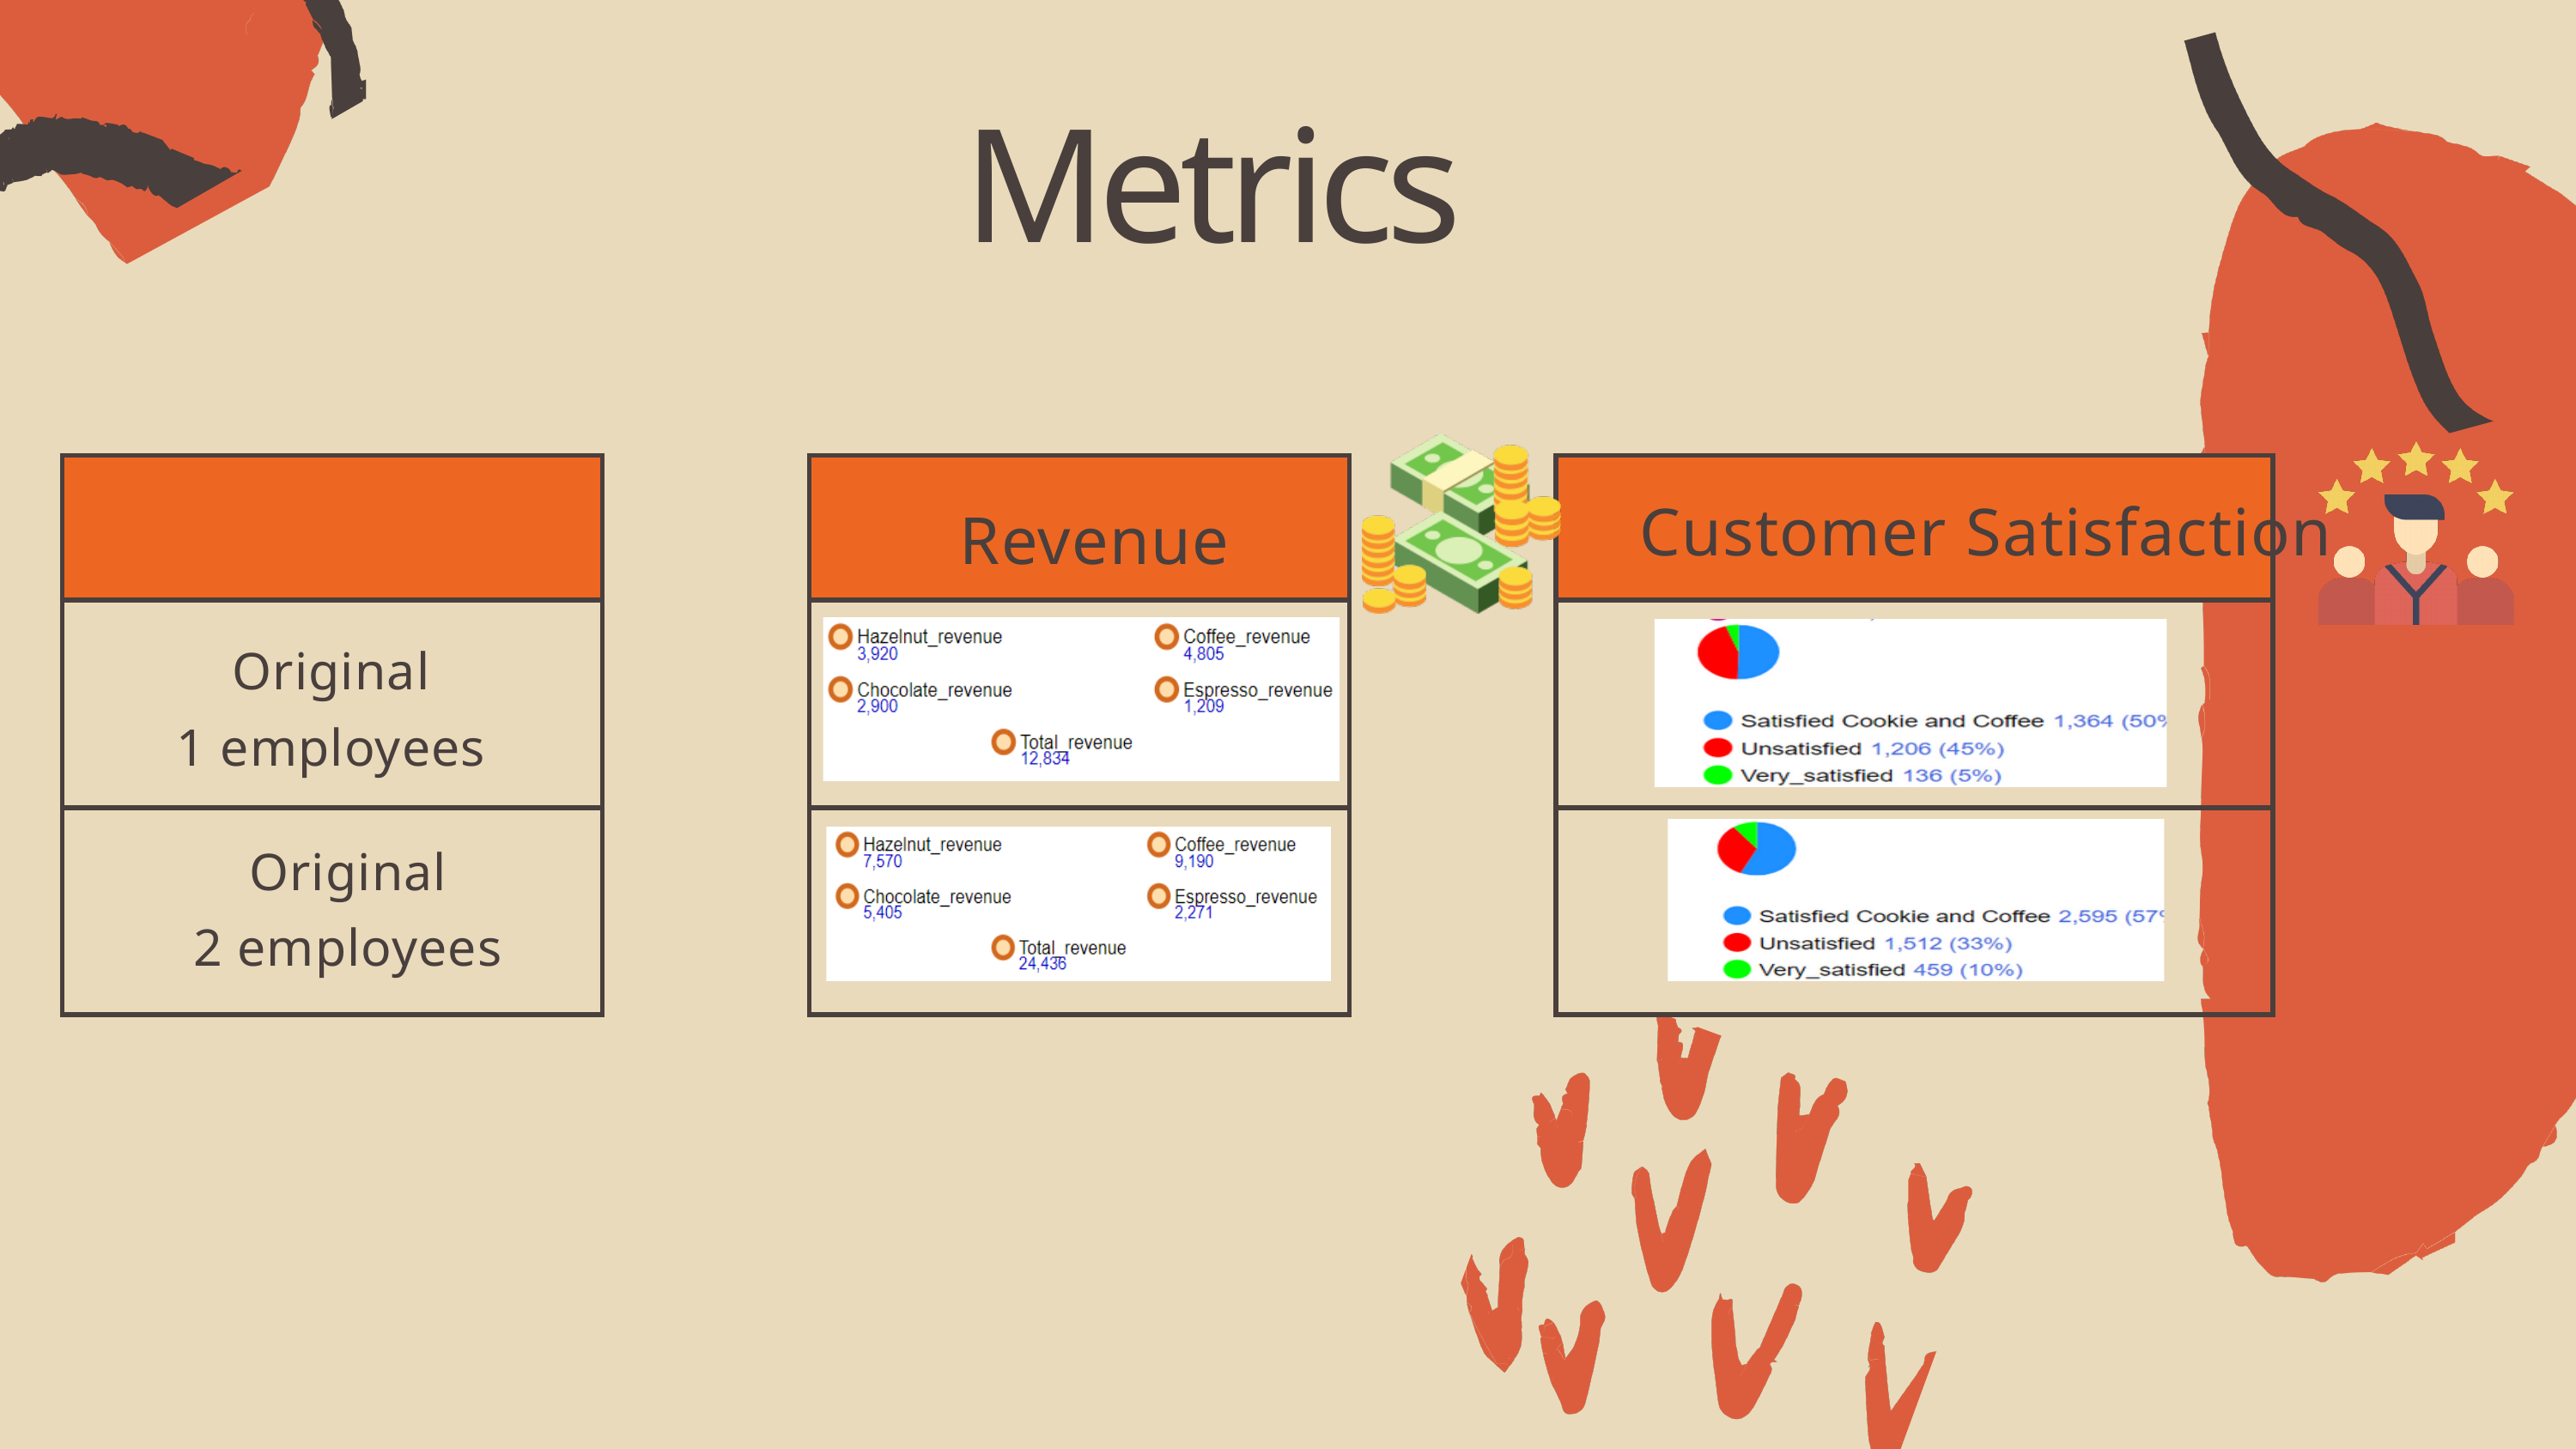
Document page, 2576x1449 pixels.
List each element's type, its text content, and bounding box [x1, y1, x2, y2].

text_box [2197, 399, 2576, 1282]
text_box [1668, 819, 2165, 981]
table_cell [811, 603, 1347, 805]
text_box Metrics [303, 116, 2123, 274]
table_header [1562, 458, 2270, 597]
text_box [0, 0, 392, 310]
text_box [1362, 433, 1562, 614]
table_cell [64, 603, 600, 805]
text_box Customer Satisfaction [1587, 471, 2385, 569]
text_box Revenue [941, 480, 1249, 578]
text_box [2179, 0, 2576, 471]
table_header [64, 458, 600, 597]
text_box [35, 89, 400, 309]
text_box [2318, 440, 2514, 625]
table_cell [64, 810, 600, 1012]
table_cell [811, 810, 1347, 1012]
table_cell [1558, 603, 2270, 805]
table_cell [1558, 810, 2270, 1012]
text_box [826, 827, 1331, 981]
text_box Original 2 employees [107, 824, 589, 977]
table_header [811, 458, 1347, 597]
text_box [823, 617, 1340, 781]
text_box [1654, 619, 2167, 787]
text_box Original 1 employees [90, 624, 572, 776]
text_box [1409, 1017, 2014, 1449]
text_box [2197, 123, 2295, 471]
